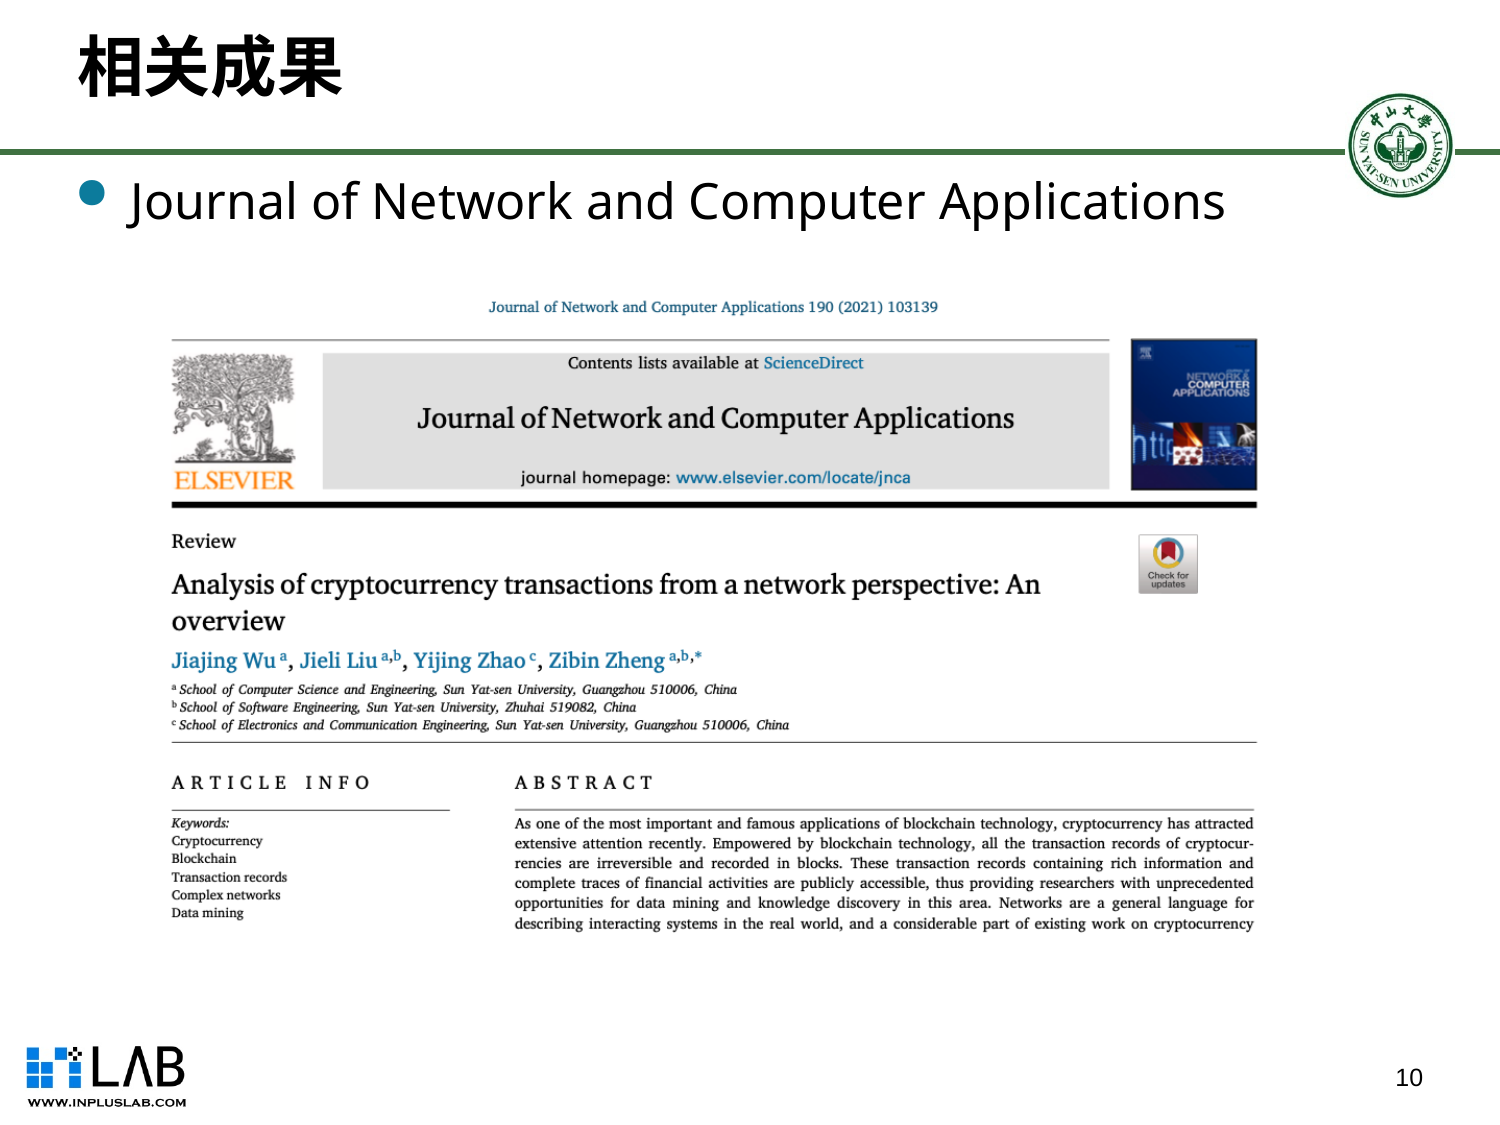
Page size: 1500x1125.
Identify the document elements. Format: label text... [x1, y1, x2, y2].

picture [1345, 90, 1455, 200]
title 相关成果 [62, 24, 1421, 113]
picture [14, 1036, 200, 1119]
list Journal of Network and Computer Applications [62, 161, 1428, 1012]
picture [107, 237, 1319, 936]
